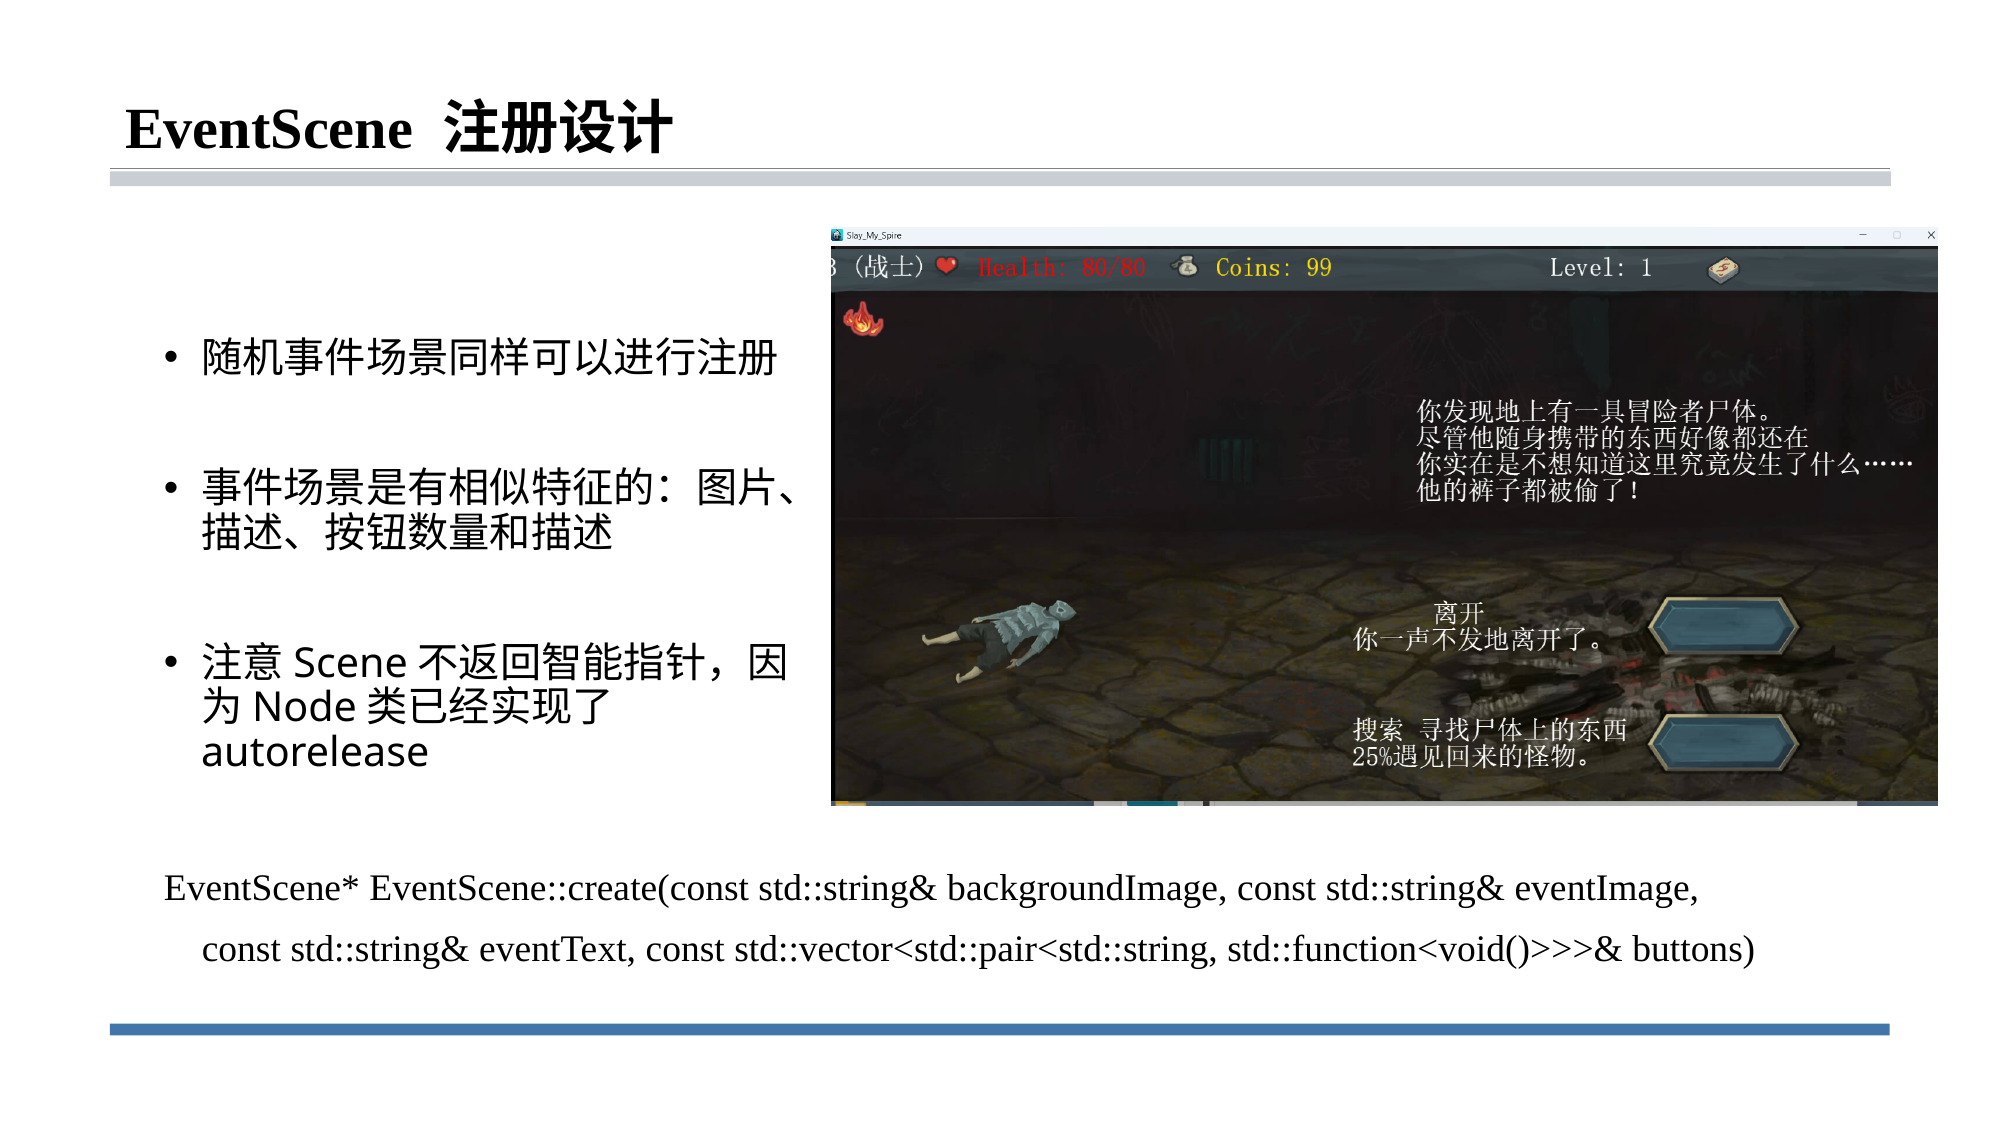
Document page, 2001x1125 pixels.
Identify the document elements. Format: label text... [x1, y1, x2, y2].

text_box EventScene* EventScene::create(const std::string& backgroundImage, const std::string& eventImage, const std::string& eventText, const std::vector<std::pair<std::string, std::function<void()>>>& buttons) [148, 860, 1946, 1019]
list 随机事件场景同样可以进行注册 事件场景是有相似特征的：图片、描述、按钮数量和描述 注意Scene不返回智能指针，因为Node类已经实现了autorelease [148, 329, 805, 786]
title EventScene 注册设计 [110, 0, 1890, 169]
picture [831, 227, 1938, 806]
